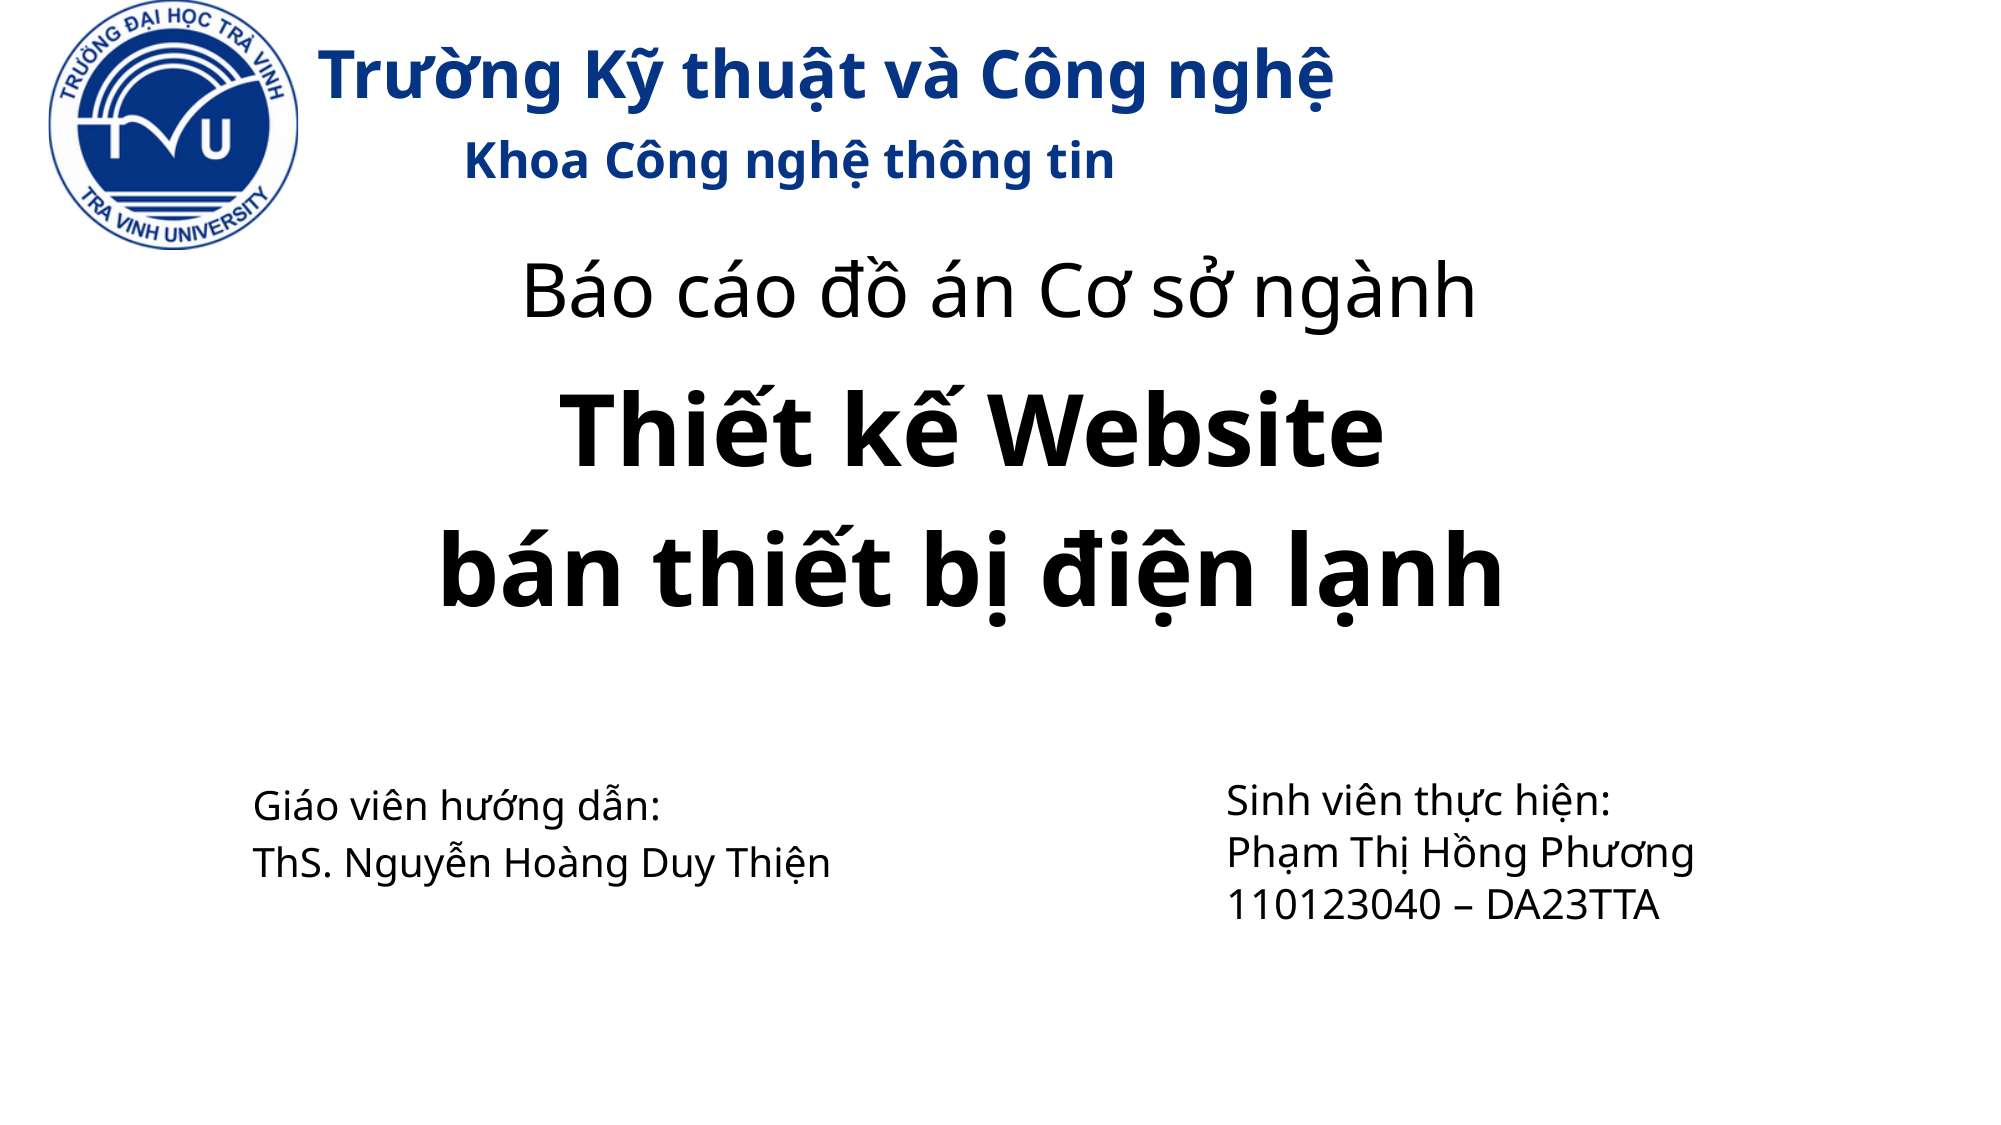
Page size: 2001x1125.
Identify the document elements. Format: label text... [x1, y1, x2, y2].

text_box Khoa Công nghệ thông tin [315, 130, 1266, 189]
text_box Trường Kỹ thuật và Công nghệ [299, 53, 1374, 113]
text_box Thiết kế Website bán thiết bị điện lạnh [298, 379, 1648, 613]
text_box Sinh viên thực hiện: Phạm Thị Hồng Phương 110123040 – DA23TTA [1226, 772, 1971, 928]
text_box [48, 0, 299, 250]
text_box Báo cáo đồ án Cơ sở ngành [486, 206, 1514, 370]
text_box Giáo viên hướng dẫn: ThS. Nguyễn Hoàng Duy Thiện [252, 772, 1082, 886]
